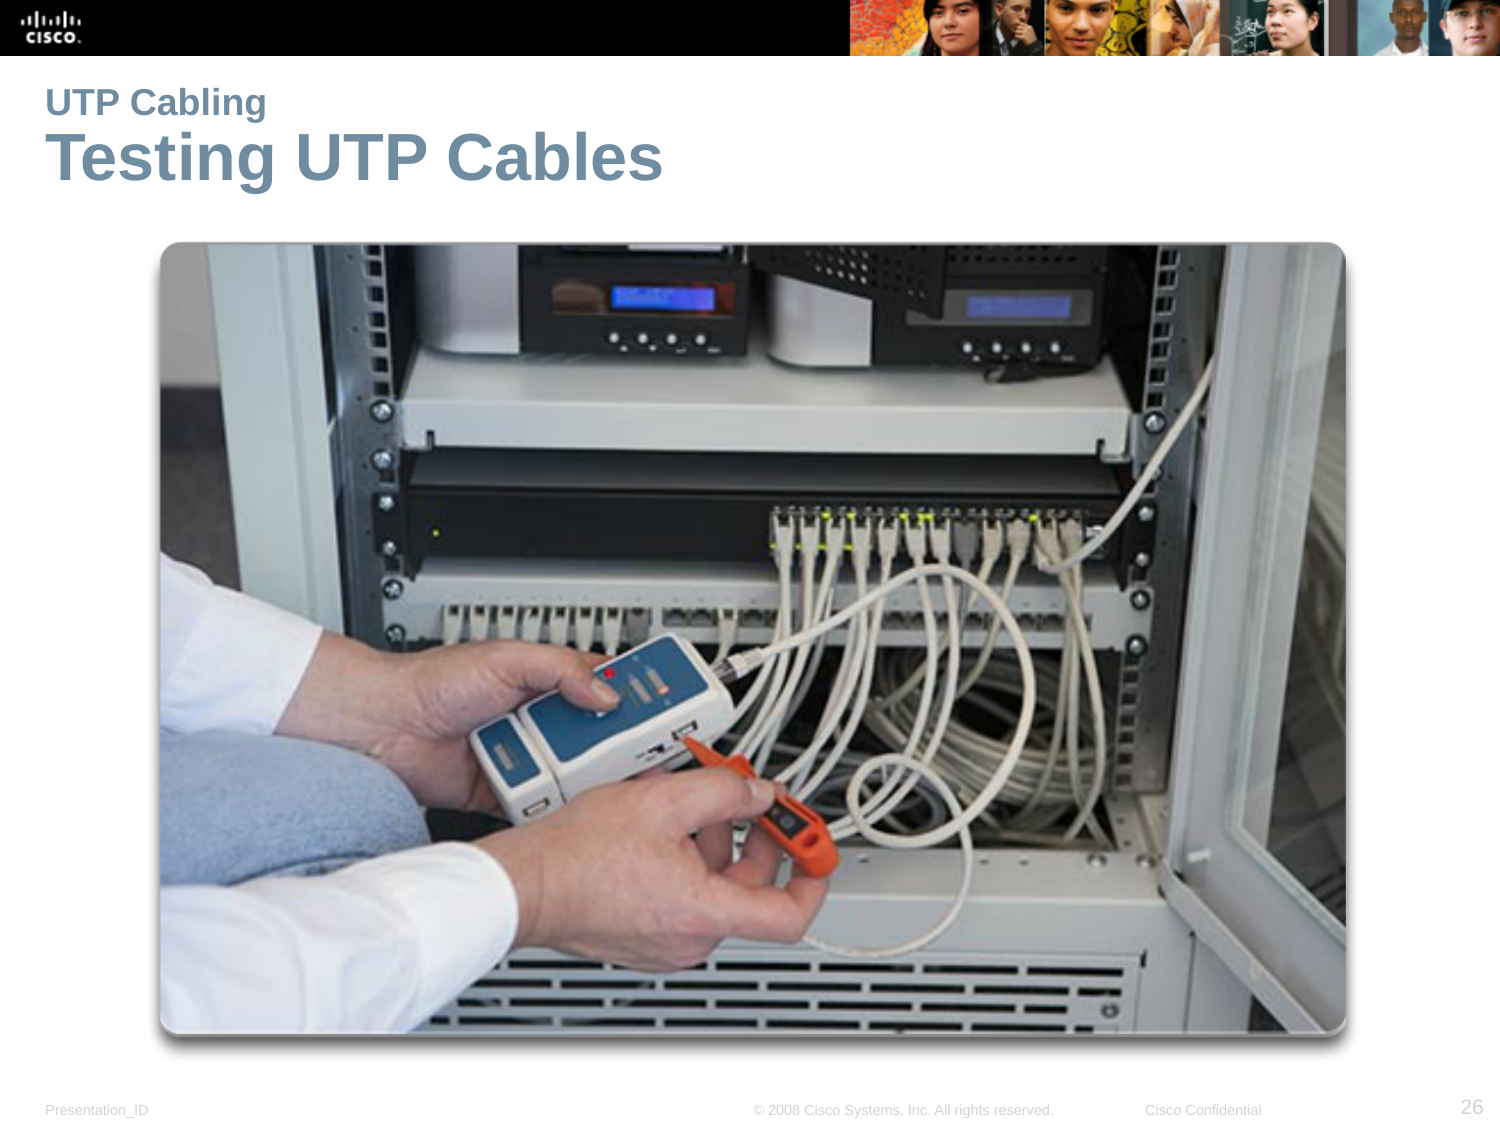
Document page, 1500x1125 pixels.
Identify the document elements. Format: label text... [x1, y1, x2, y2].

picture [0, 0, 1500, 56]
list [34, 226, 1468, 1061]
title UTP Cabling Testing UTP Cables [31, 64, 1471, 203]
